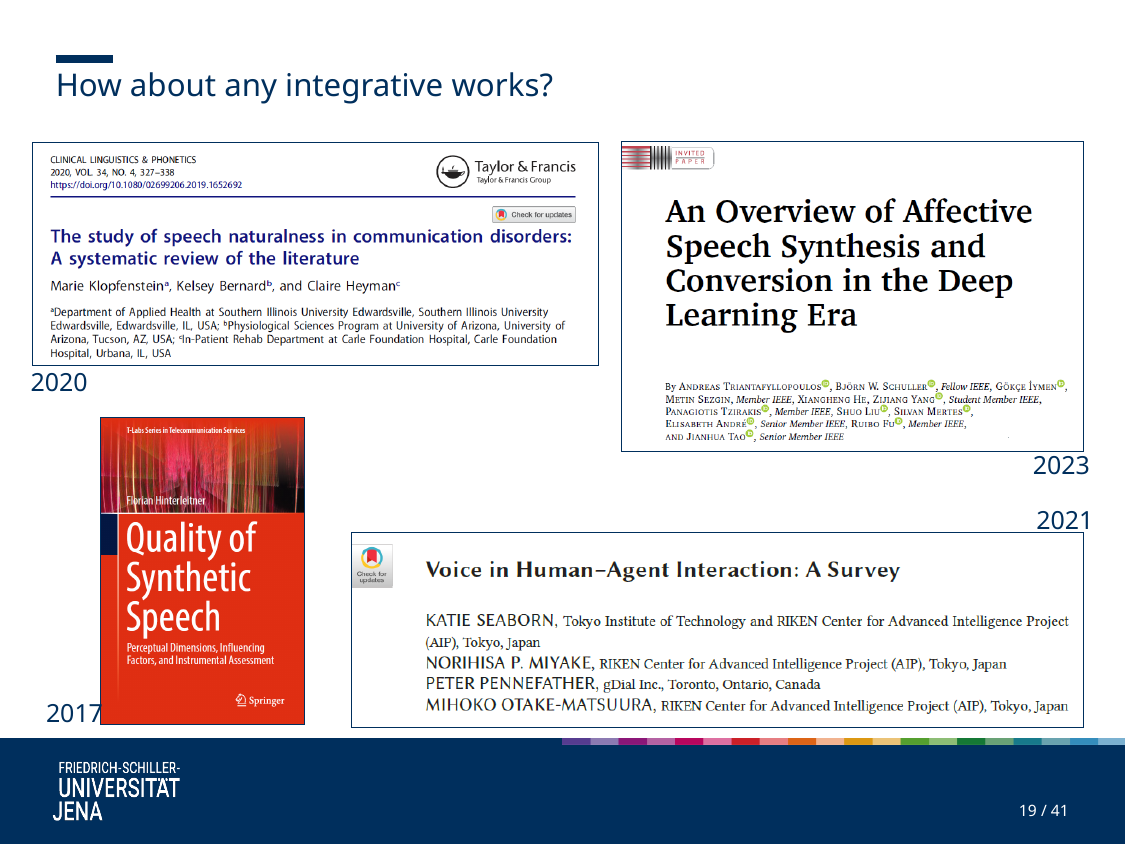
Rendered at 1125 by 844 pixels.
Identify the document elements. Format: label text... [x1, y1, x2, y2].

text_box 2020 [15, 359, 103, 405]
picture [350, 531, 1084, 728]
text_box How about any integrative works? [54, 63, 856, 112]
picture [51, 755, 181, 827]
text_box 2023 [1018, 442, 1105, 488]
picture [562, 738, 1125, 745]
picture [621, 140, 1084, 452]
text_box 2017 [31, 690, 118, 735]
picture [100, 417, 305, 725]
text_box 2021 [1021, 497, 1109, 542]
picture [32, 142, 599, 366]
